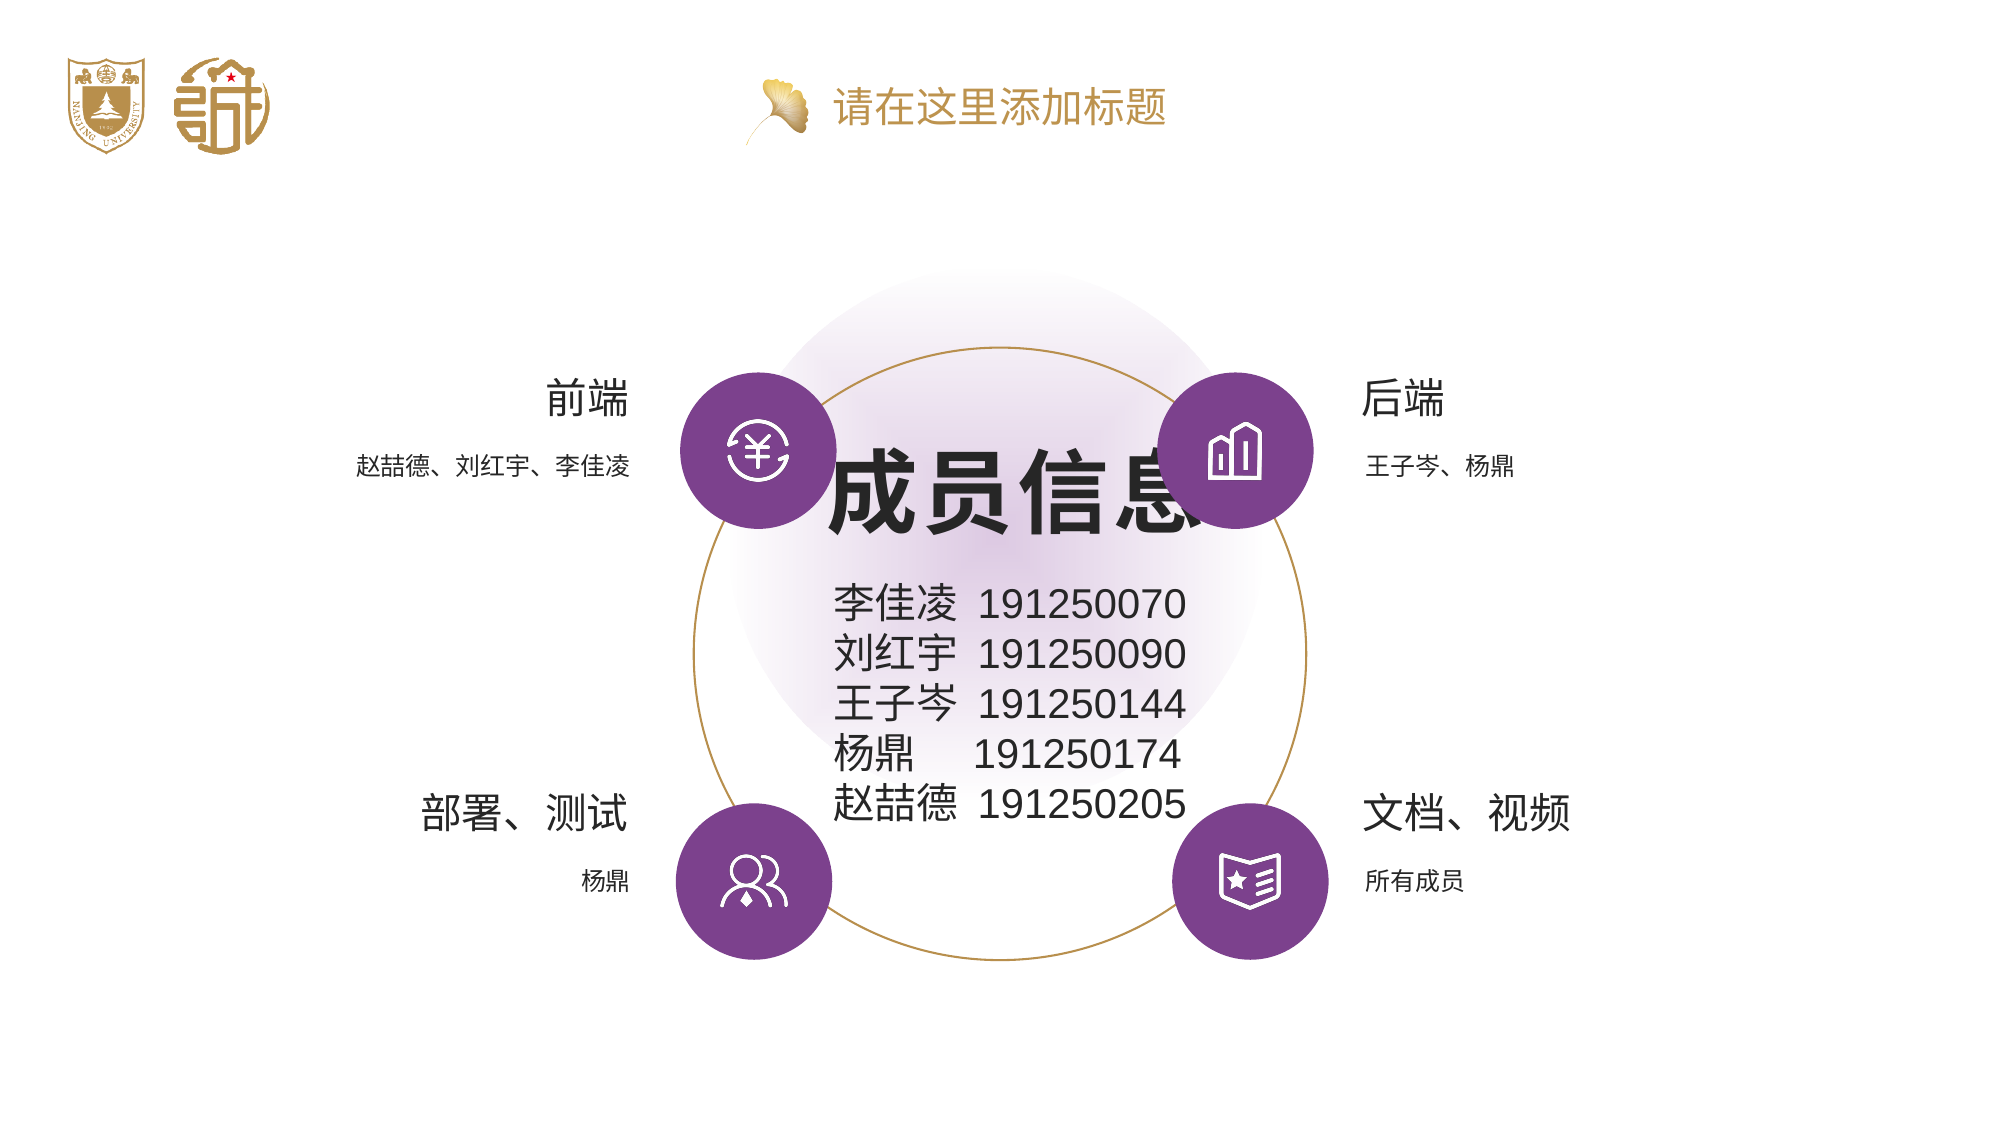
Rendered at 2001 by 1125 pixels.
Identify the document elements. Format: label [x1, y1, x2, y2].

text_box [693, 265, 1307, 961]
text_box [1172, 803, 1329, 960]
picture [0, 0, 285, 281]
text_box [72, 364, 646, 486]
picture [731, 64, 830, 169]
text_box [1157, 372, 1314, 529]
text_box [72, 779, 646, 900]
text_box [680, 372, 837, 529]
text_box [1346, 779, 1925, 900]
text_box [1346, 364, 1925, 486]
text_box [675, 803, 833, 960]
